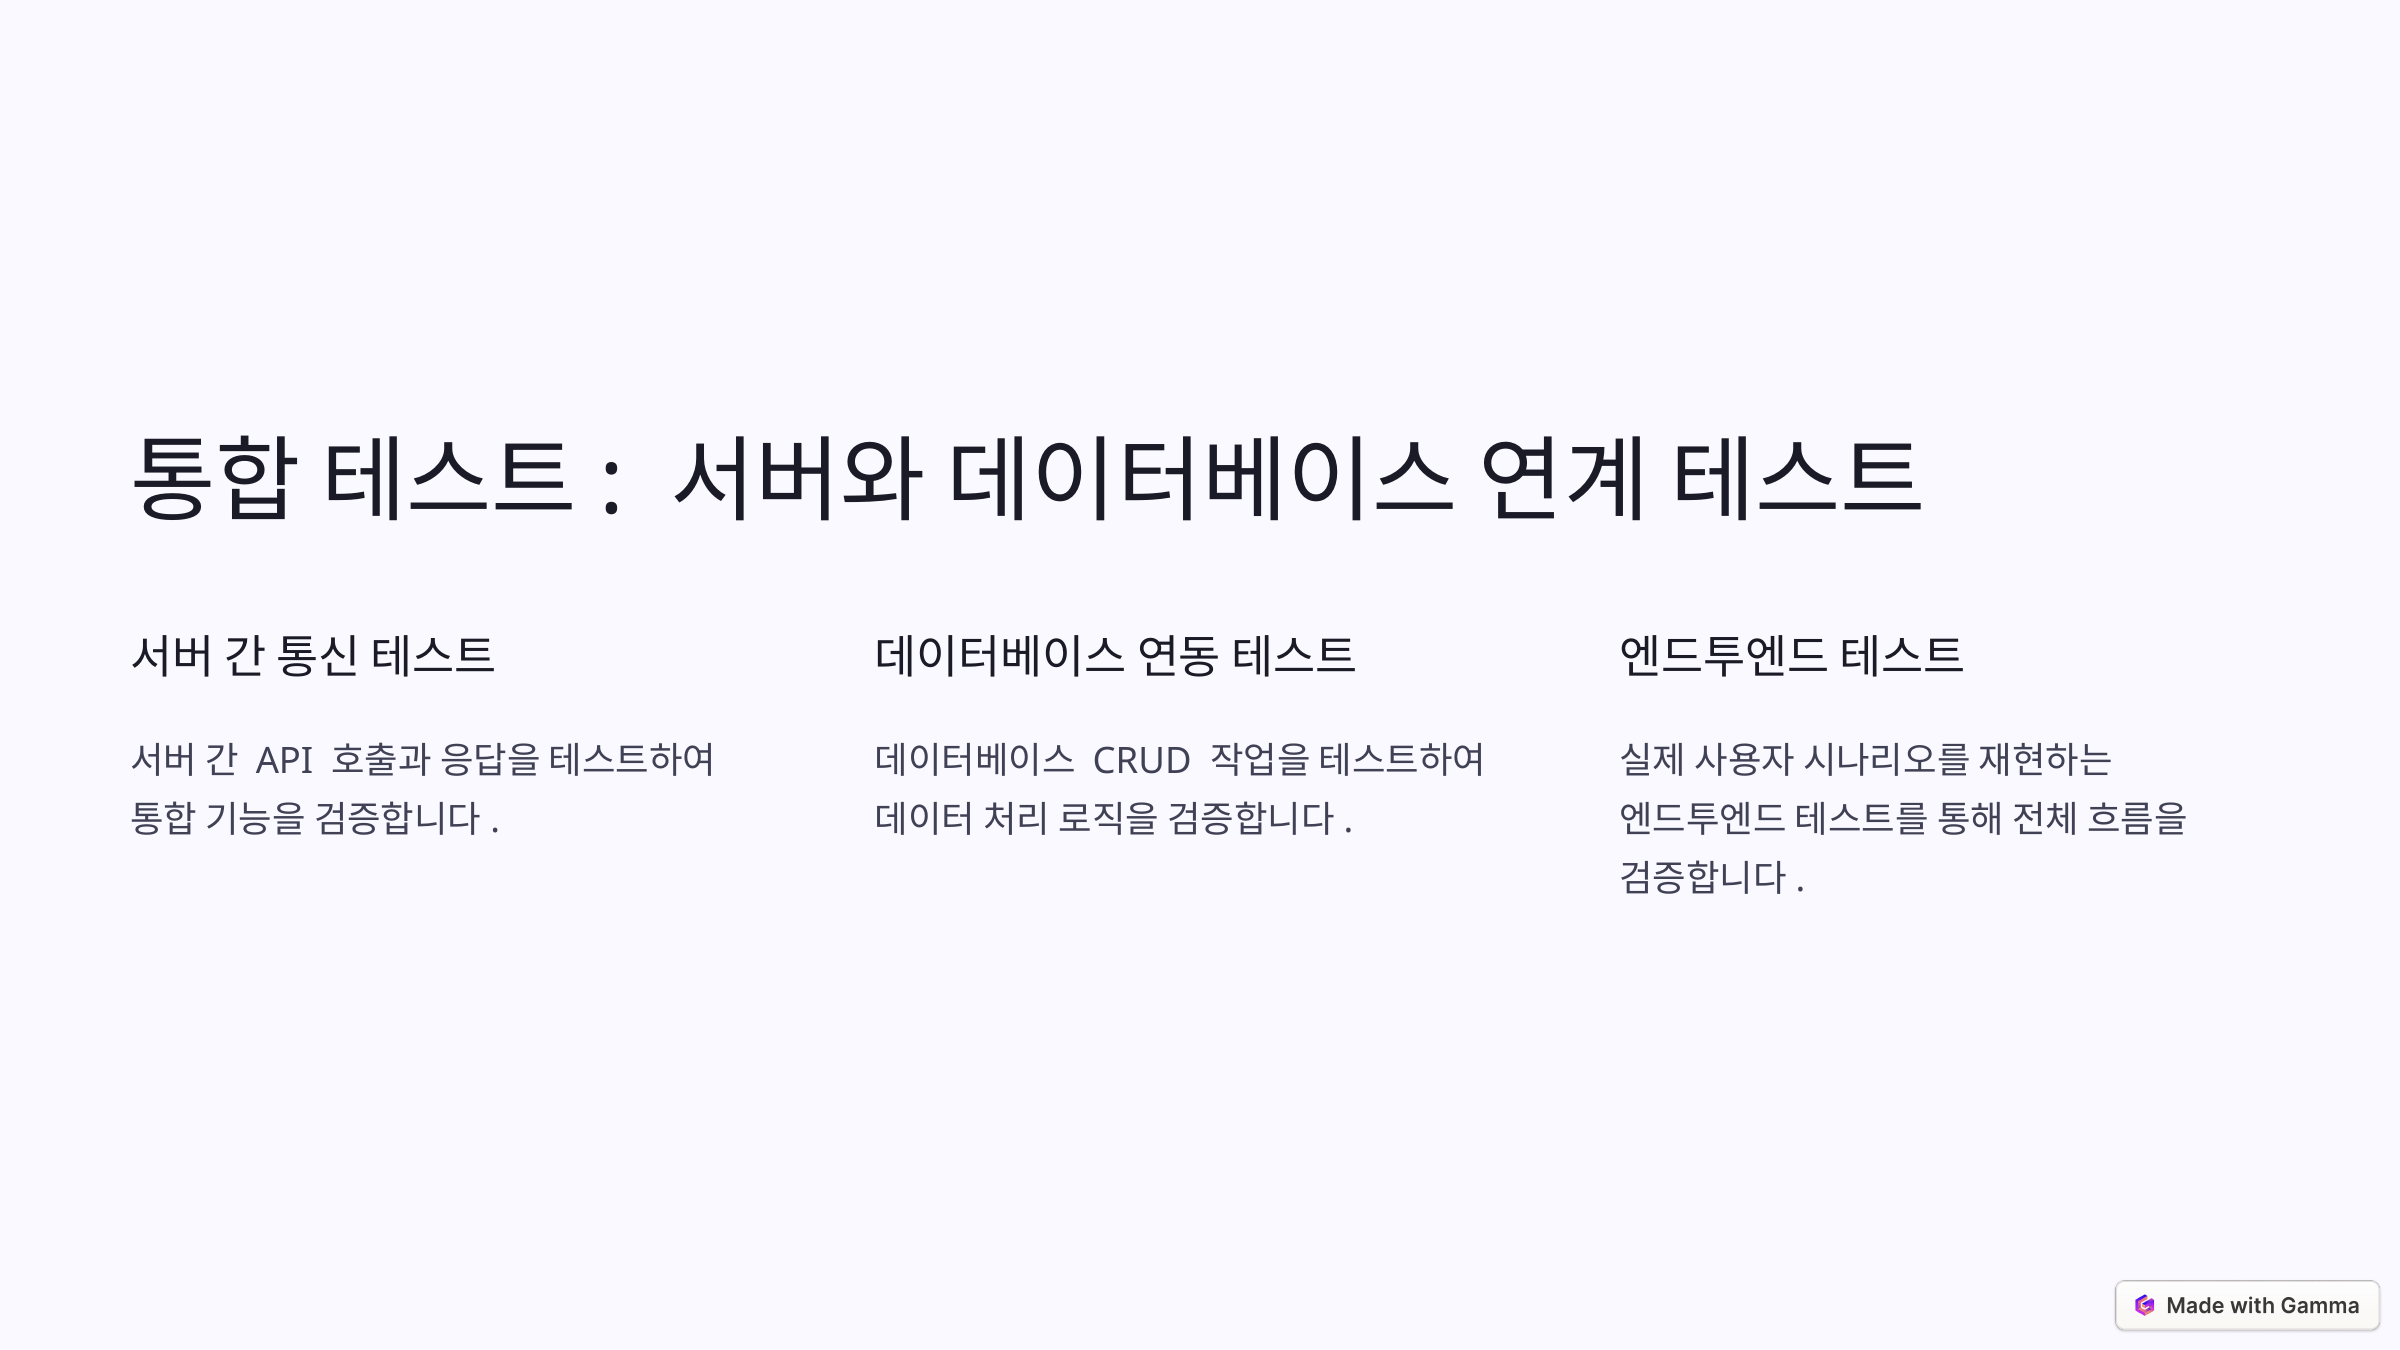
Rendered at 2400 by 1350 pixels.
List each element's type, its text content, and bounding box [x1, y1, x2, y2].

text_box 엔드투엔드 테스트 [1619, 625, 2085, 684]
text_box 데이터베이스 연동 테스트 [874, 625, 1371, 684]
text_box 서버 간 API 호출과 응답을 테스트하여 통합 기능을 검증합니다. [130, 721, 783, 841]
text_box 서버 간 통신 테스트 [130, 625, 596, 684]
picture [2106, 1271, 2389, 1339]
text_box 통합 테스트: 서버와 데이터베이스 연계 테스트 [130, 416, 1902, 533]
text_box 데이터베이스 CRUD 작업을 테스트하여 데이터 처리 로직을 검증합니다. [874, 721, 1528, 841]
text_box 실제 사용자 시나리오를 재현하는 엔드투엔드 테스트를 통해 전체 흐름을 검증합니다. [1619, 721, 2272, 900]
